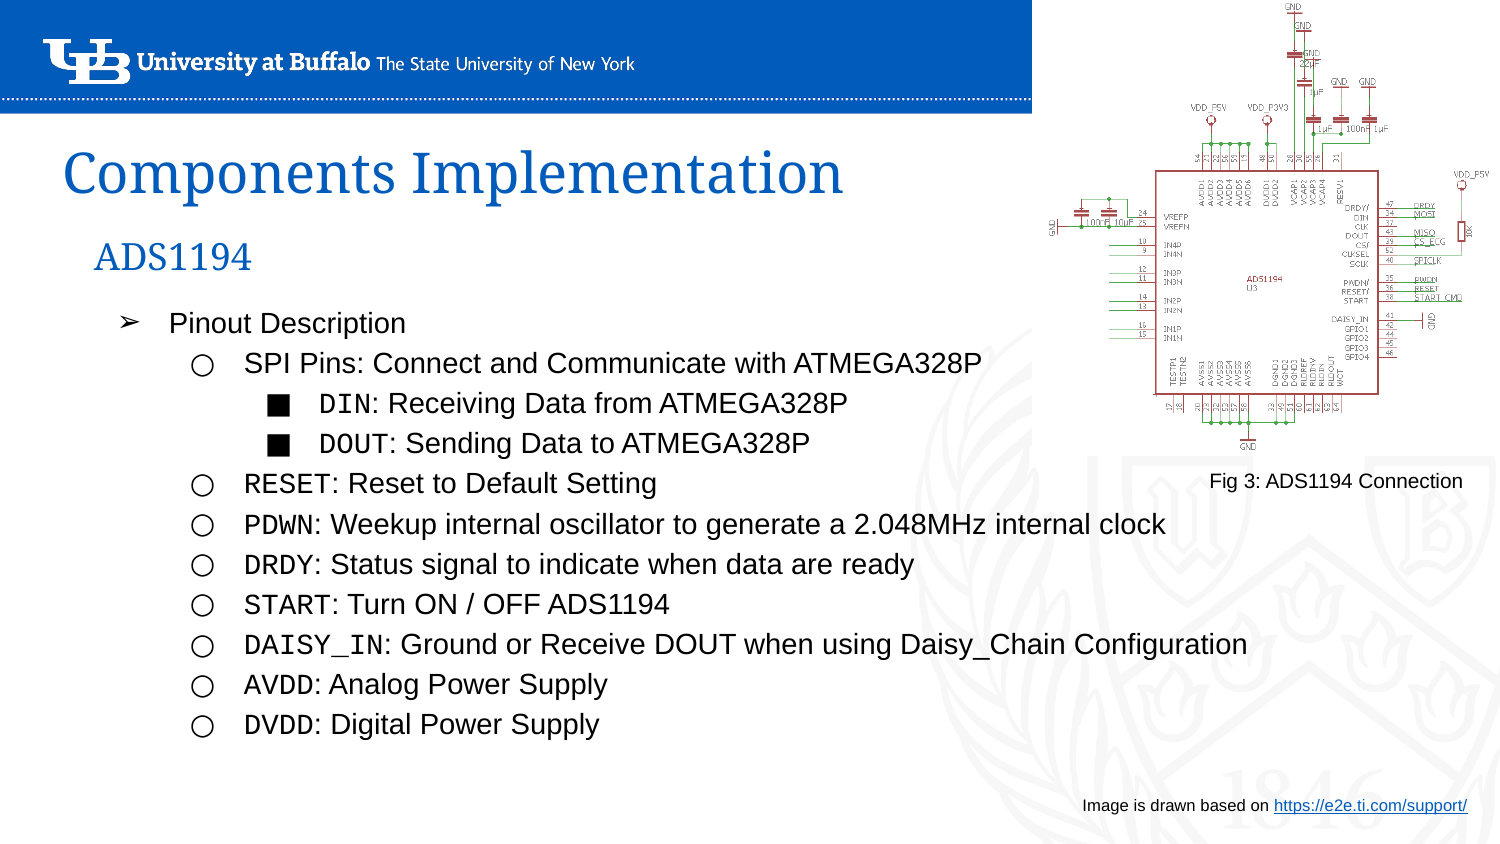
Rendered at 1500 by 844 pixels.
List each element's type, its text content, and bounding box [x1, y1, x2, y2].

title Components Implementation [51, 58, 1027, 211]
text_box Fig 3: ADS1194 Connection [1418, 465, 1488, 506]
picture [0, 0, 1500, 844]
list ADS1194 Pinout Description SPI Pins: Connect and Communicate with ATMEGA328P DIN: Receiving Data from ATMEGA328P DOUT: Sending Data to ATMEGA328P RESET: Reset to Default Setting PDWN: Weekup internal oscillator to generate a 2.048MHz internal clock DRDY: Status signal to indicate when data are ready START: Turn ON / OFF ADS1194 DAISY_IN: Ground or Receive DOUT when using Daisy_Chain Configuration AVDD: Analog Power Supply DVDD: Digital Power Supply [82, 232, 1418, 817]
text_box Image is drawn based on https://e2e.ti.com/support/ [1059, 785, 1483, 826]
